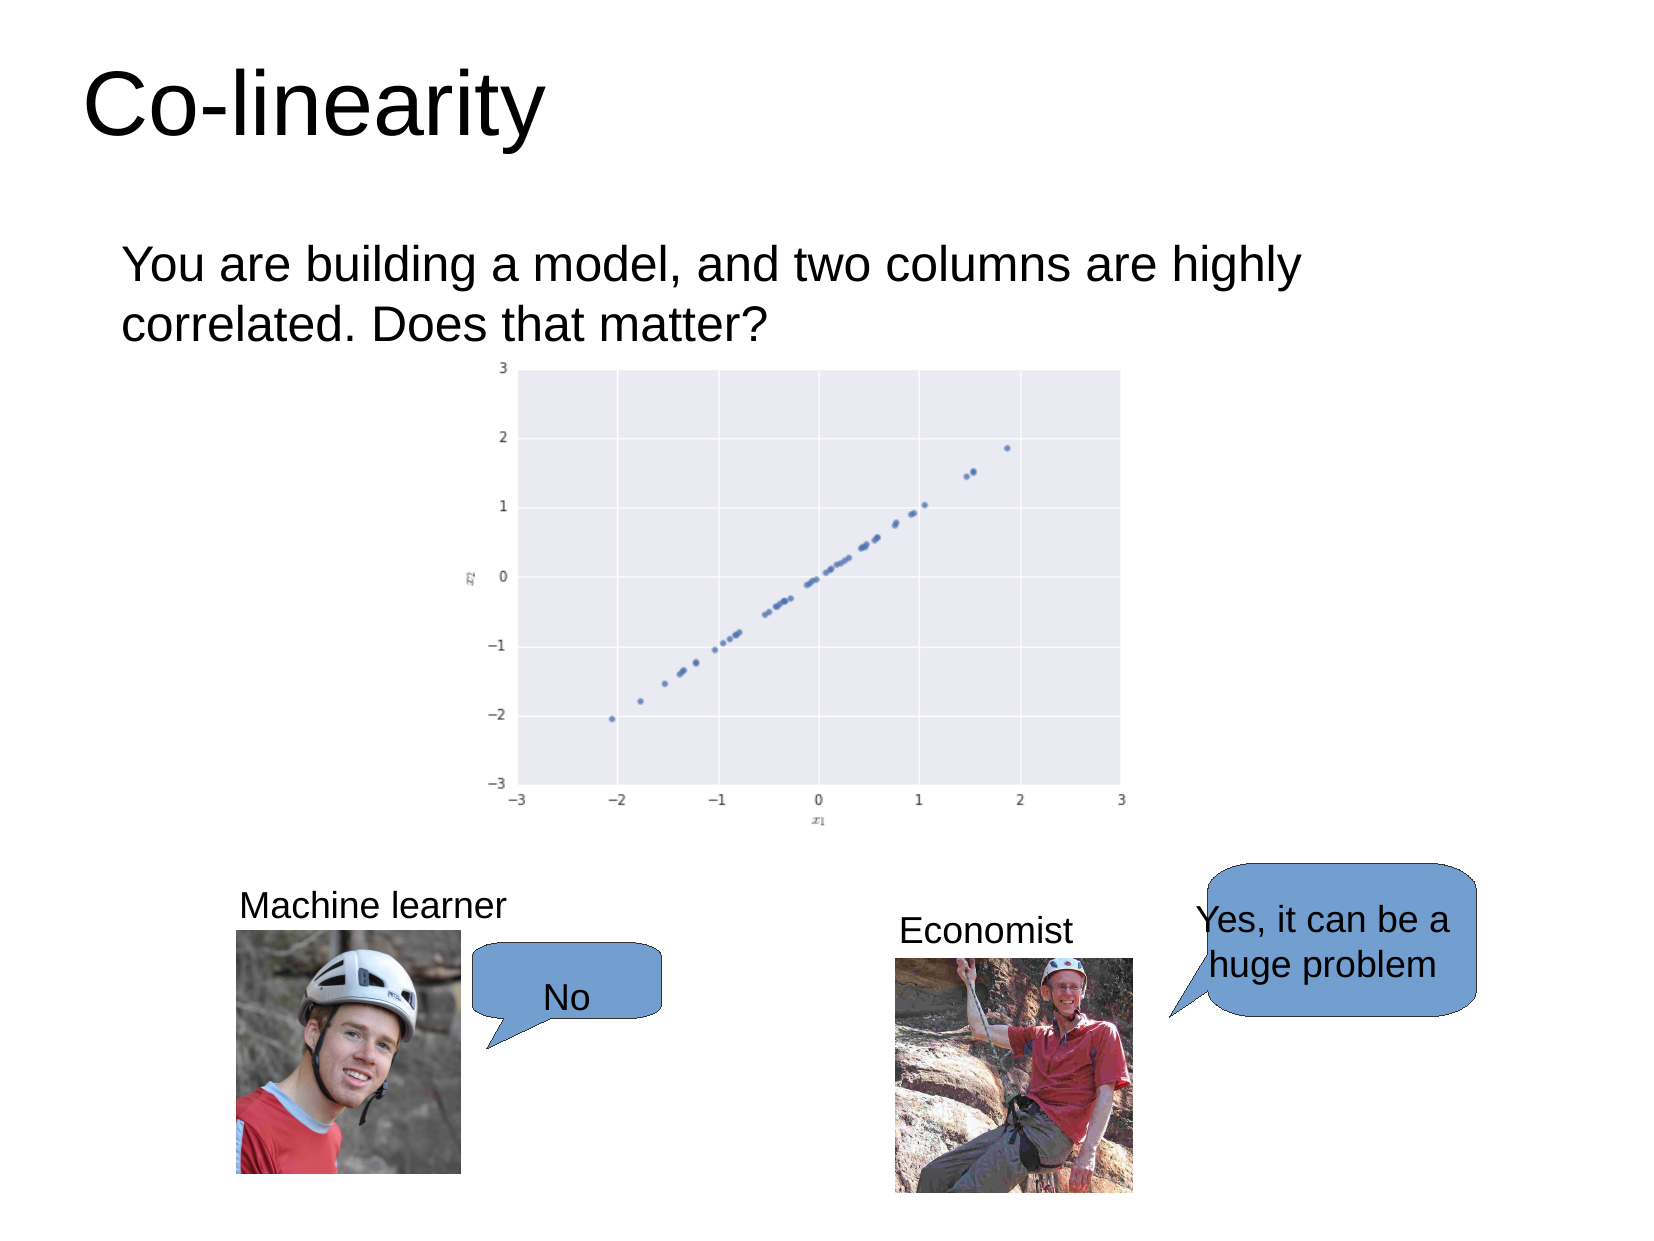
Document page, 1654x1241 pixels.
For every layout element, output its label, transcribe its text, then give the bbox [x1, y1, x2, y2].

text_box Co-linearity [82, 11, 1571, 296]
text_box Economist [883, 898, 1203, 956]
text_box No [472, 942, 662, 1049]
picture [456, 353, 1135, 839]
text_box Yes, it can be a huge problem [1169, 863, 1477, 1018]
picture [895, 957, 1133, 1194]
text_box You are building a model, and two columns are highly correlated. Does that matter? [106, 224, 1536, 463]
text_box Machine learner [224, 873, 544, 931]
picture [235, 930, 461, 1175]
